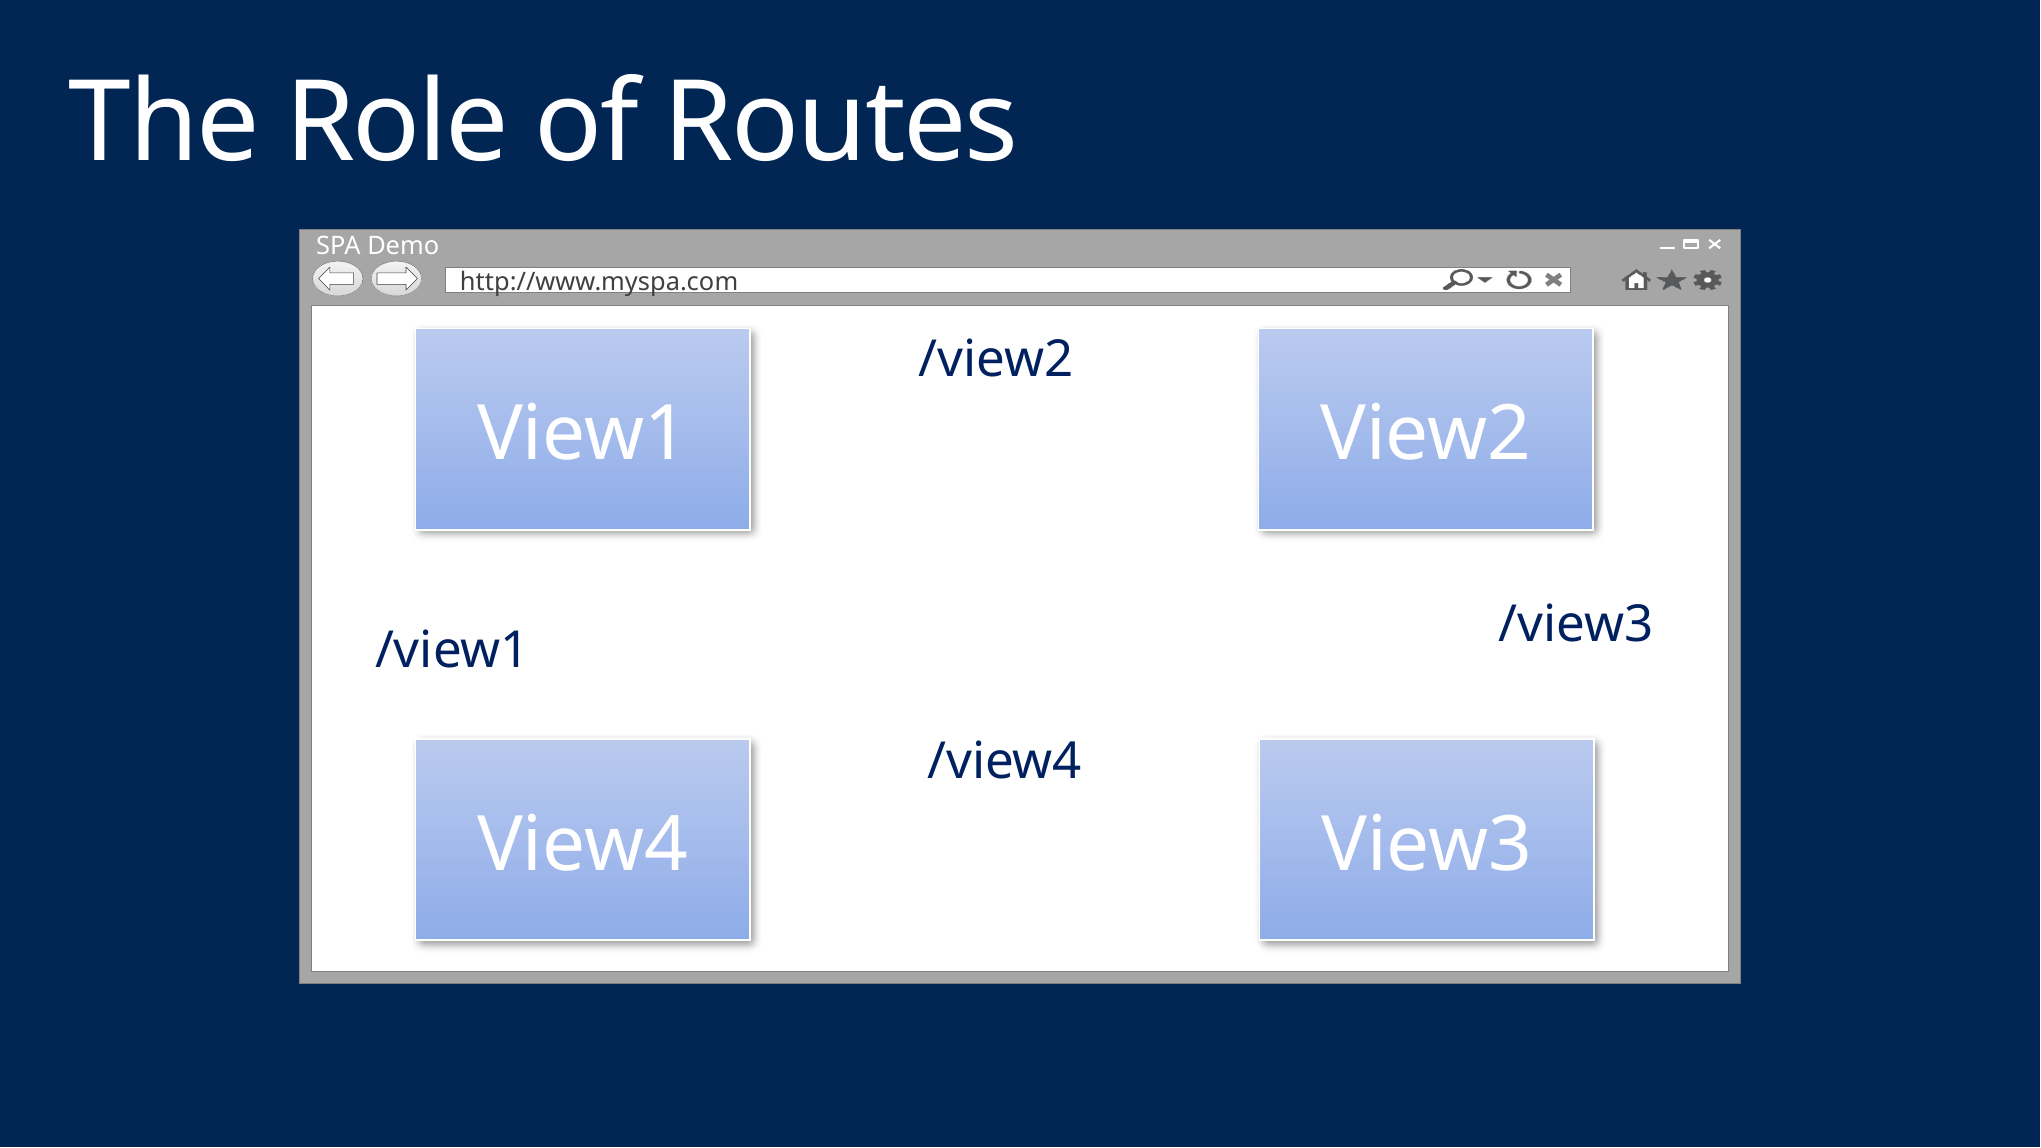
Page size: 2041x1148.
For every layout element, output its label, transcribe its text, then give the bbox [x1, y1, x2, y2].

title The Role of Routes [45, 48, 1996, 199]
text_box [299, 225, 1741, 984]
